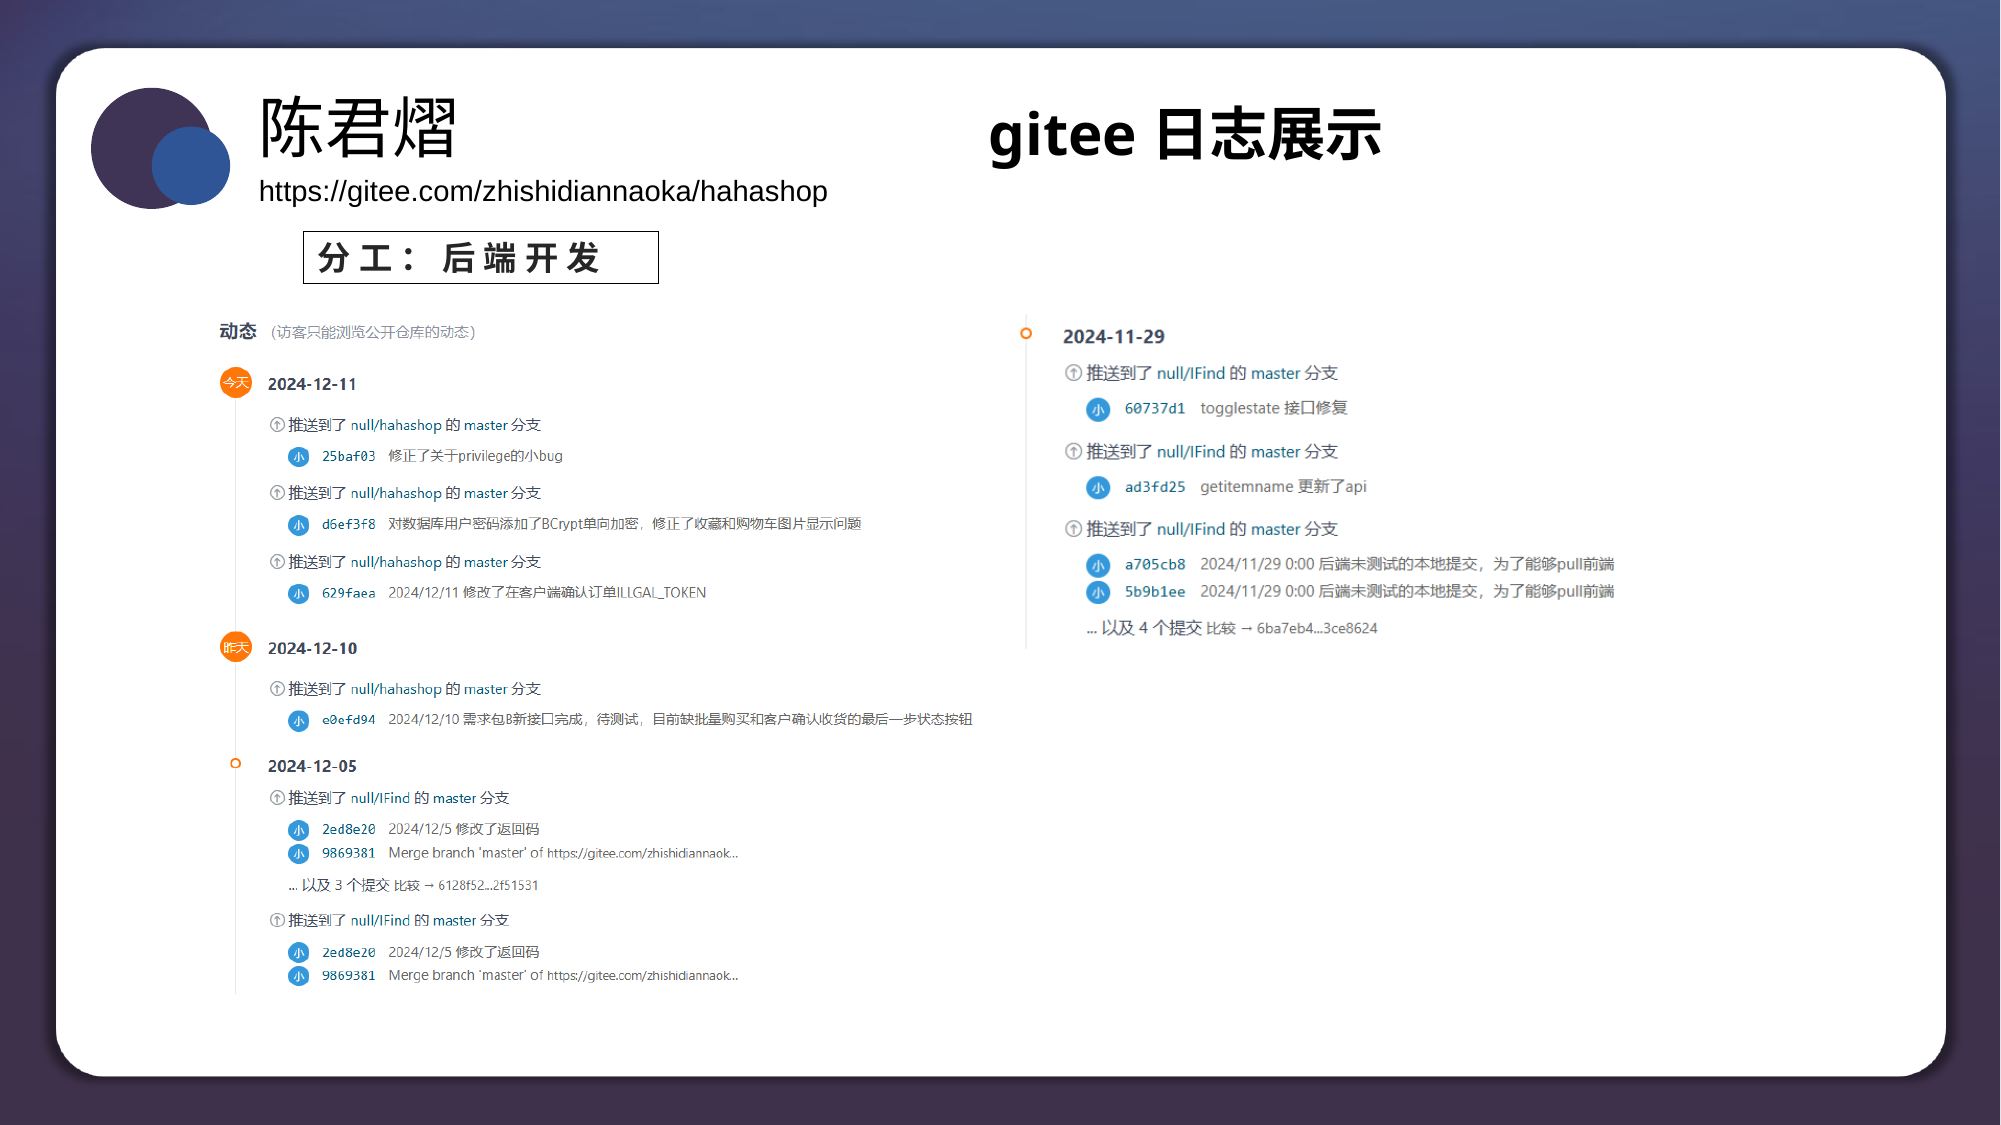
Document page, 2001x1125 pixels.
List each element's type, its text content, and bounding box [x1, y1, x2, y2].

text_box gitee日志展示 [973, 90, 1400, 175]
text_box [91, 87, 231, 209]
text_box 陈君熠 [244, 78, 729, 165]
text_box 分工：后端开发 [303, 231, 659, 284]
picture [0, 0, 2001, 1125]
text_box https://gitee.com/zhishidiannaoka/hahashop [244, 165, 850, 215]
